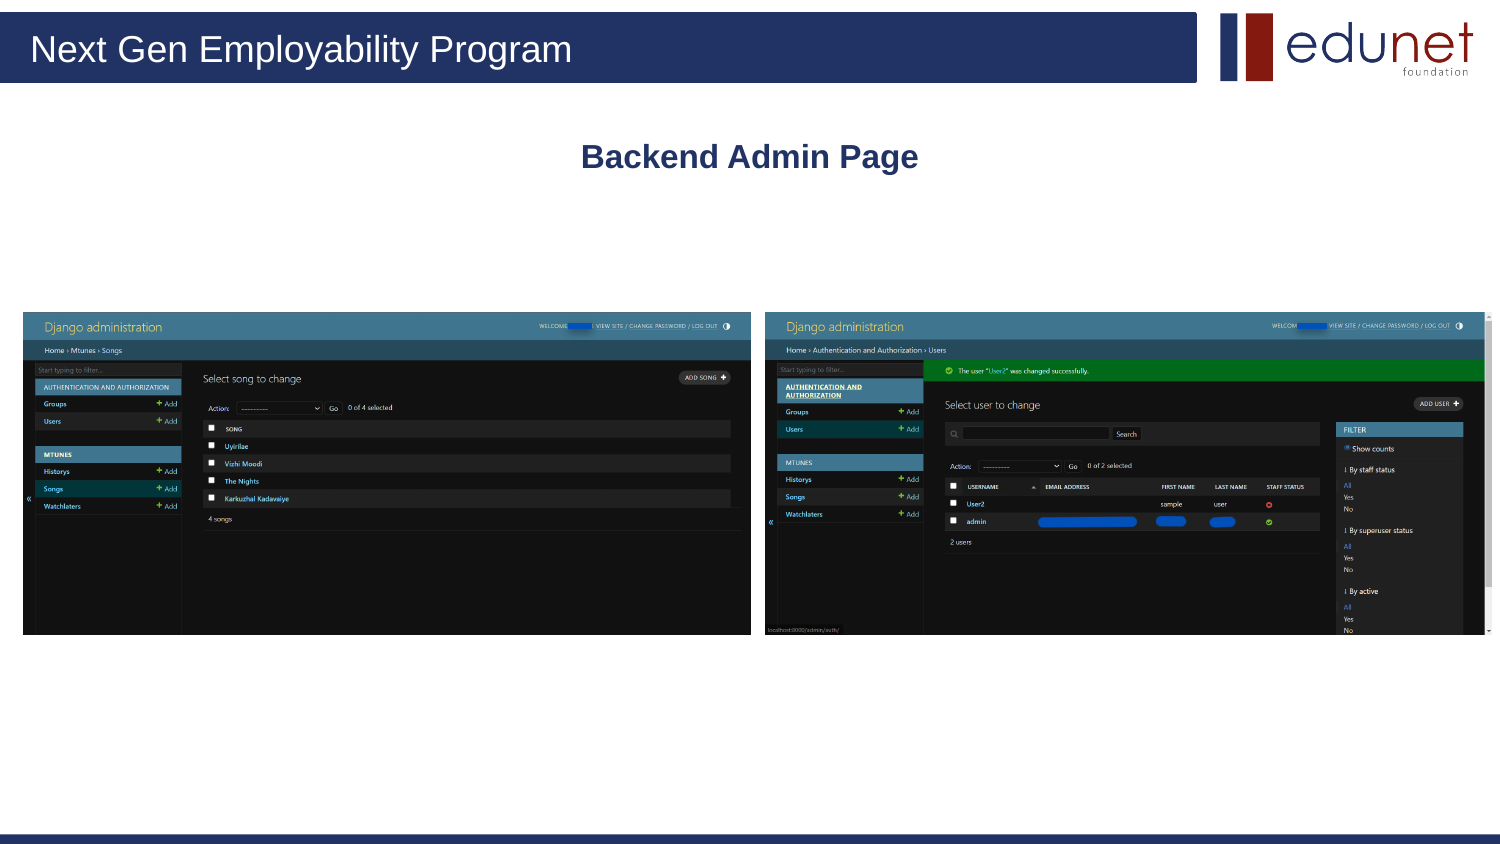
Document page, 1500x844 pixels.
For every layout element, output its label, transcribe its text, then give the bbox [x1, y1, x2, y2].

picture [764, 312, 1492, 636]
title Backend Admin Page [103, 113, 1397, 196]
picture [23, 312, 751, 636]
picture [1279, 14, 1482, 83]
